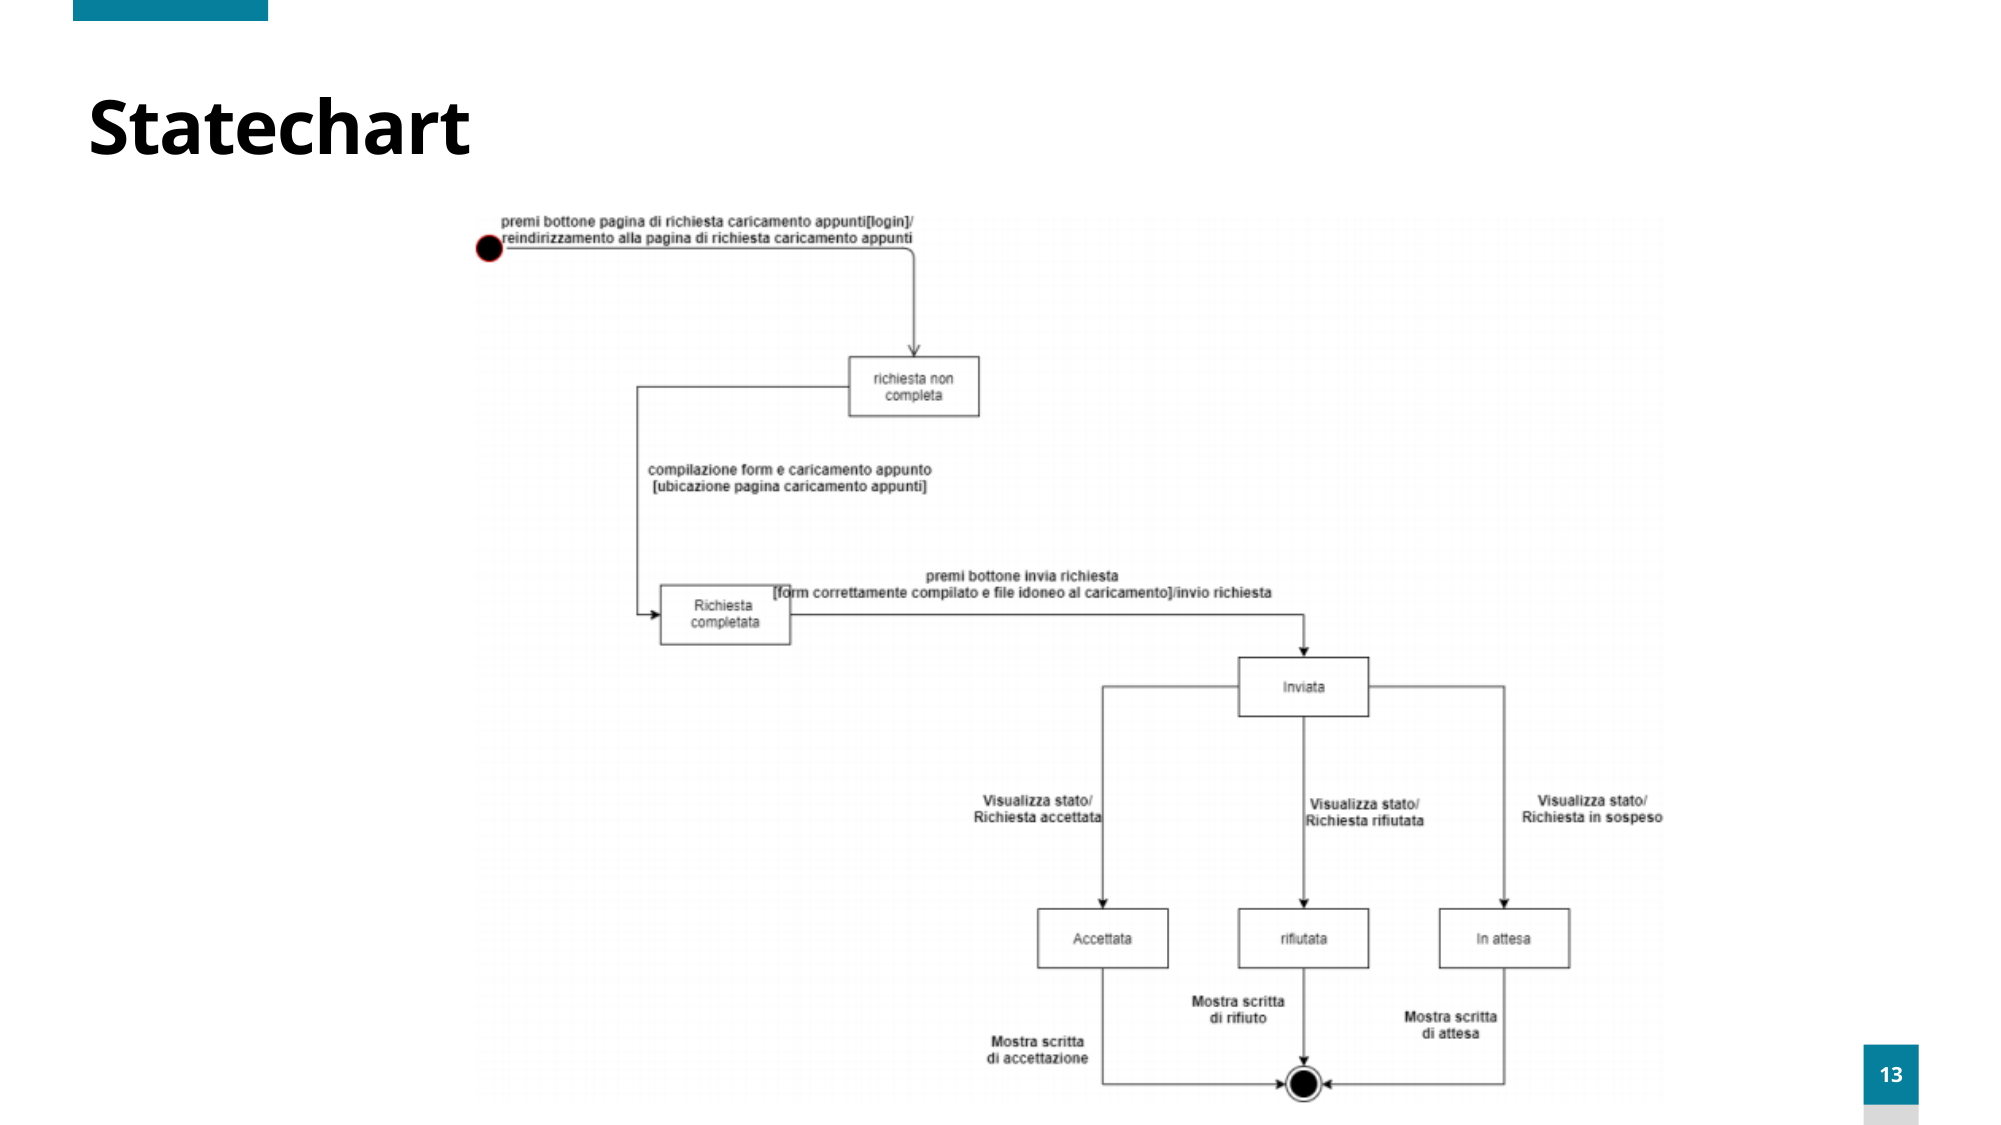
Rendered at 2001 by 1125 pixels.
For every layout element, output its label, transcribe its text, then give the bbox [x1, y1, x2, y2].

picture [376, 178, 1681, 1125]
title Statechart [73, 82, 1907, 179]
